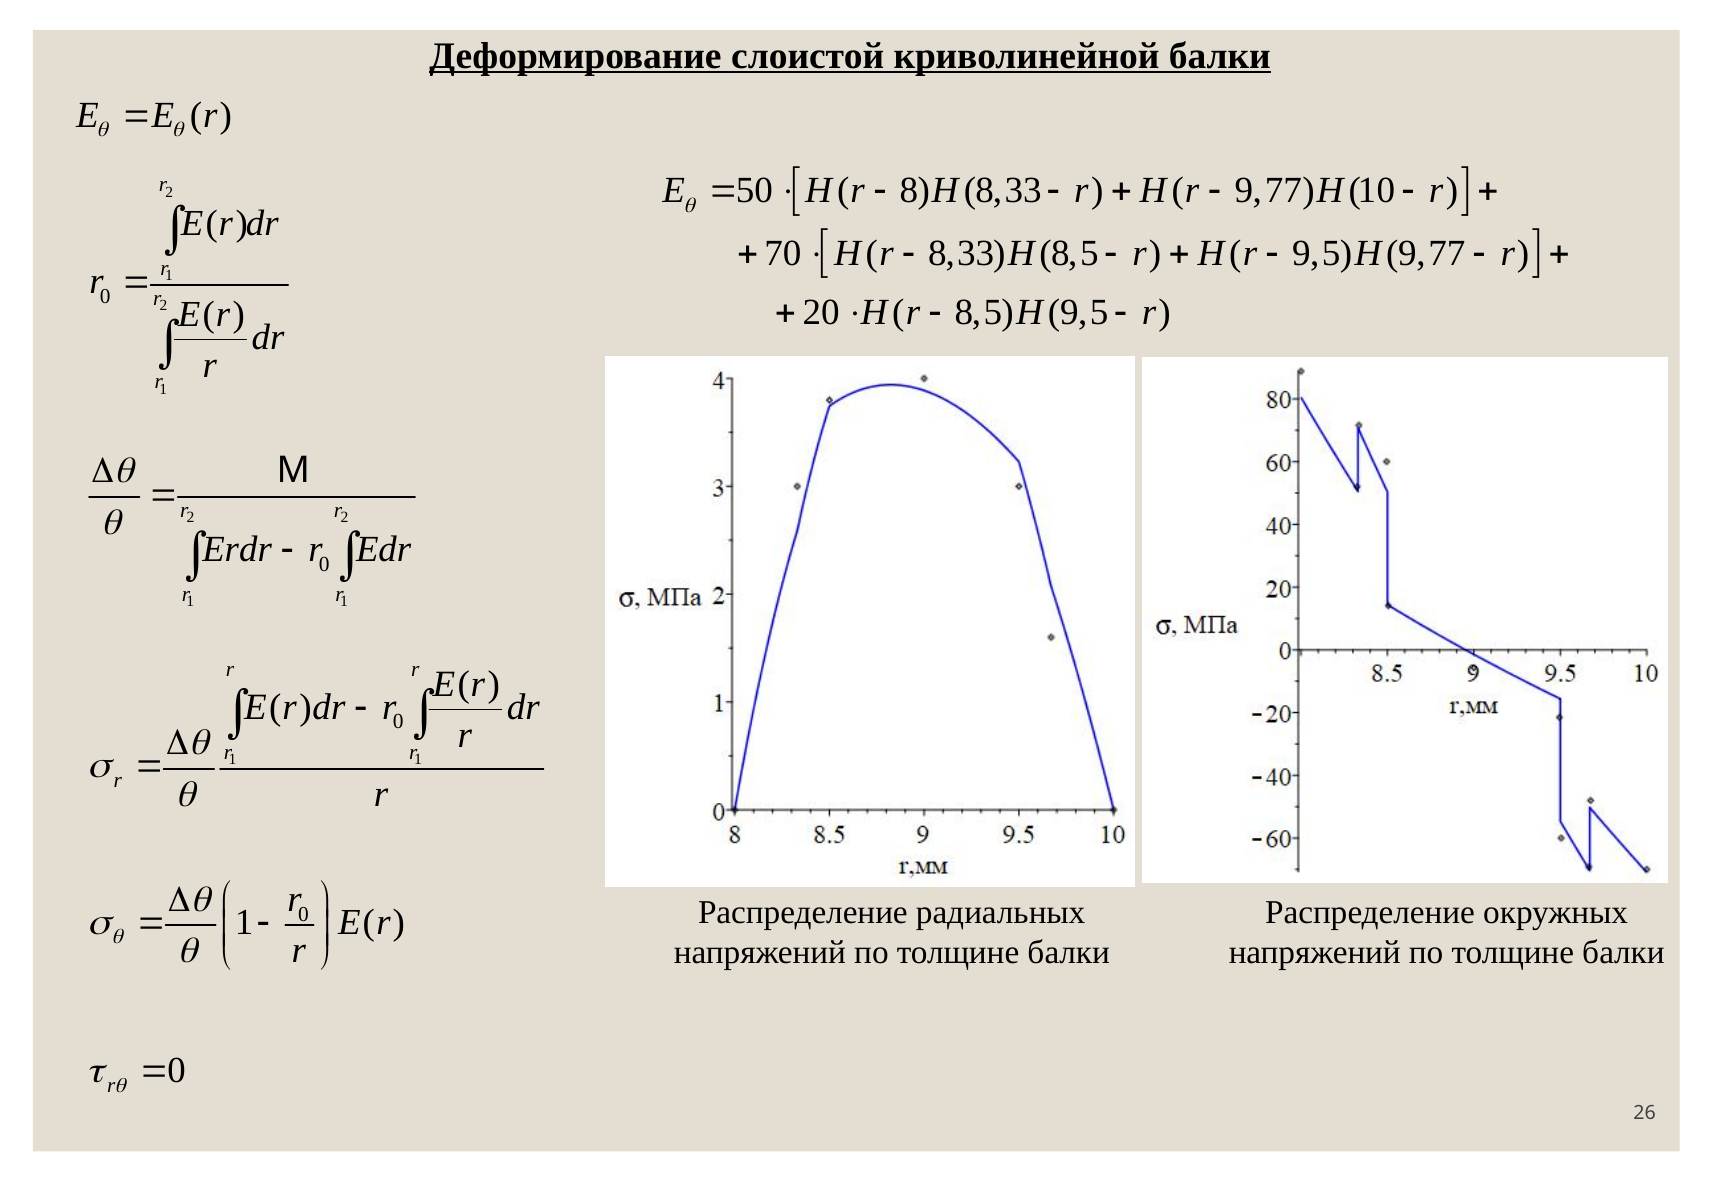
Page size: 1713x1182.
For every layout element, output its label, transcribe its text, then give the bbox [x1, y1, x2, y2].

slide_number 26 [1465, 1086, 1671, 1134]
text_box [70, 92, 237, 143]
picture [604, 356, 1135, 887]
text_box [84, 167, 296, 402]
picture [1142, 357, 1668, 883]
text_box Распределение радиальных напряжений по толщине балки [604, 890, 1175, 978]
text_box Распределение окружных напряжений по толщине балки [1175, 882, 1713, 978]
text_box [656, 165, 1576, 340]
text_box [85, 653, 550, 816]
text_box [83, 447, 423, 615]
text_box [85, 874, 410, 977]
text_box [86, 1048, 192, 1099]
text_box Деформирование слоистой криволинейной балки [29, 23, 1671, 84]
